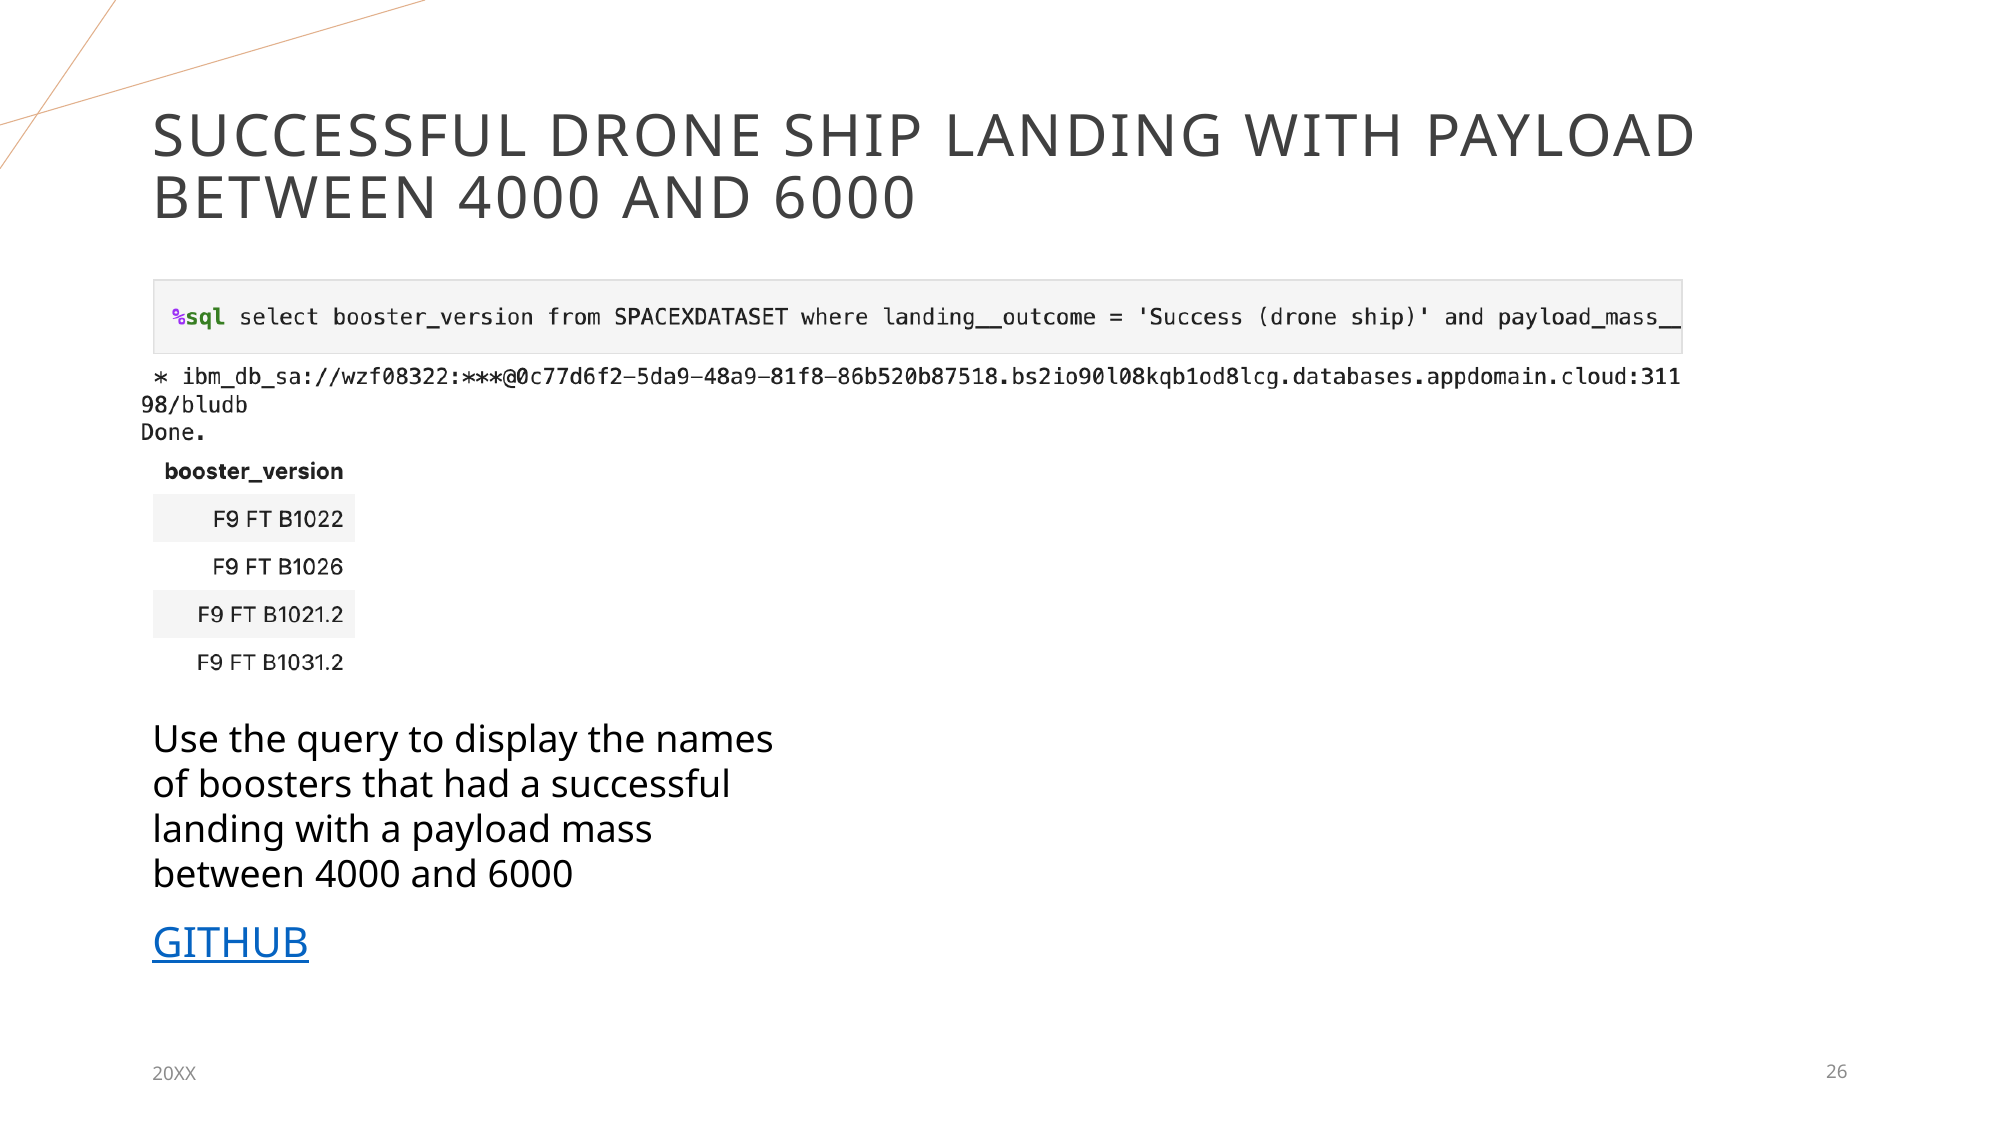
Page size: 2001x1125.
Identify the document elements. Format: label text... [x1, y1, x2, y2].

slide_number 26 [1412, 1042, 1863, 1103]
text_box Successful Drone Ship Landing with Payload between 4000 and 6000 [137, 59, 1863, 278]
text_box Use the query to display the names of boosters that had a successful landing with a payload mass between 4000 and 6000 [137, 707, 819, 903]
picture [137, 255, 1701, 697]
text_box GITHUB [137, 907, 552, 980]
slide_number 20XX [137, 1042, 588, 1103]
